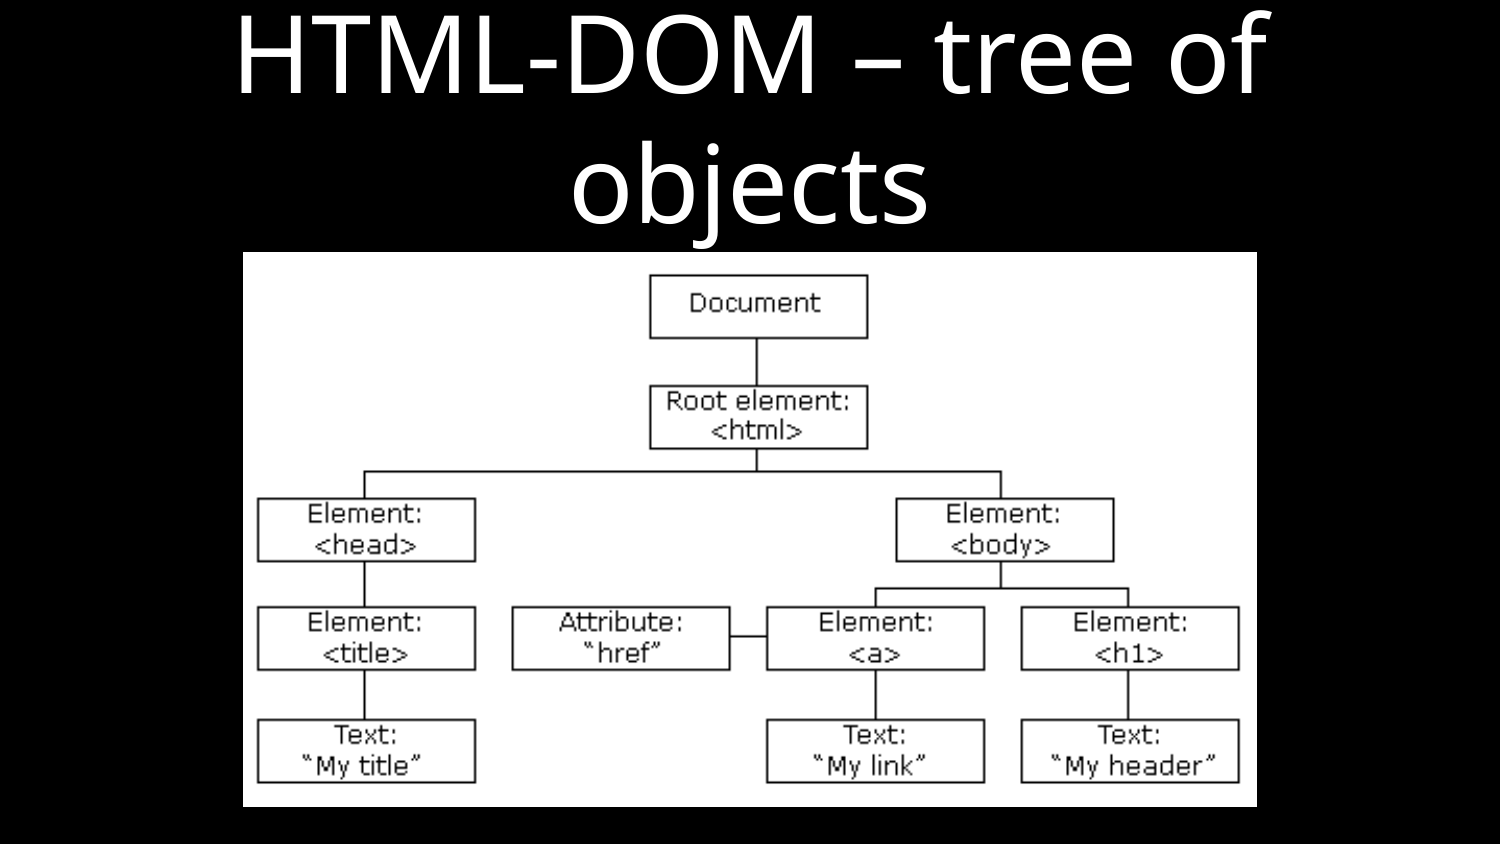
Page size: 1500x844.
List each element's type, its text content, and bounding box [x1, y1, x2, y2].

picture [243, 252, 1257, 808]
title HTML-DOM – tree of objects [109, 21, 1391, 209]
